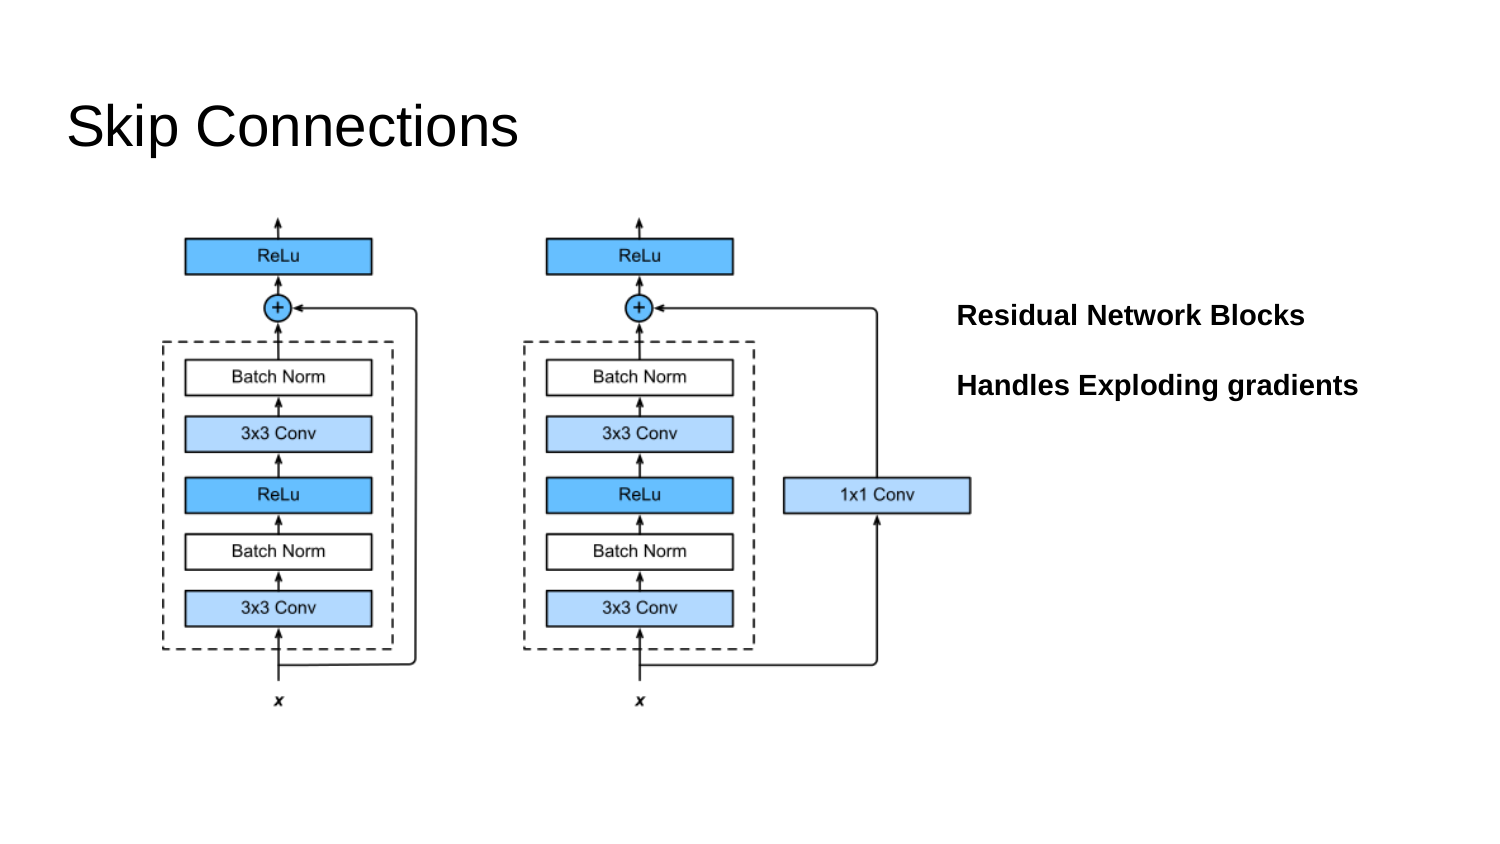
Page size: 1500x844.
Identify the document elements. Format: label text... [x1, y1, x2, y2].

text_box Residual Network Blocks Handles Exploding gradients [977, 281, 1427, 544]
title Skip Connections [51, 72, 1449, 167]
picture [162, 215, 972, 724]
